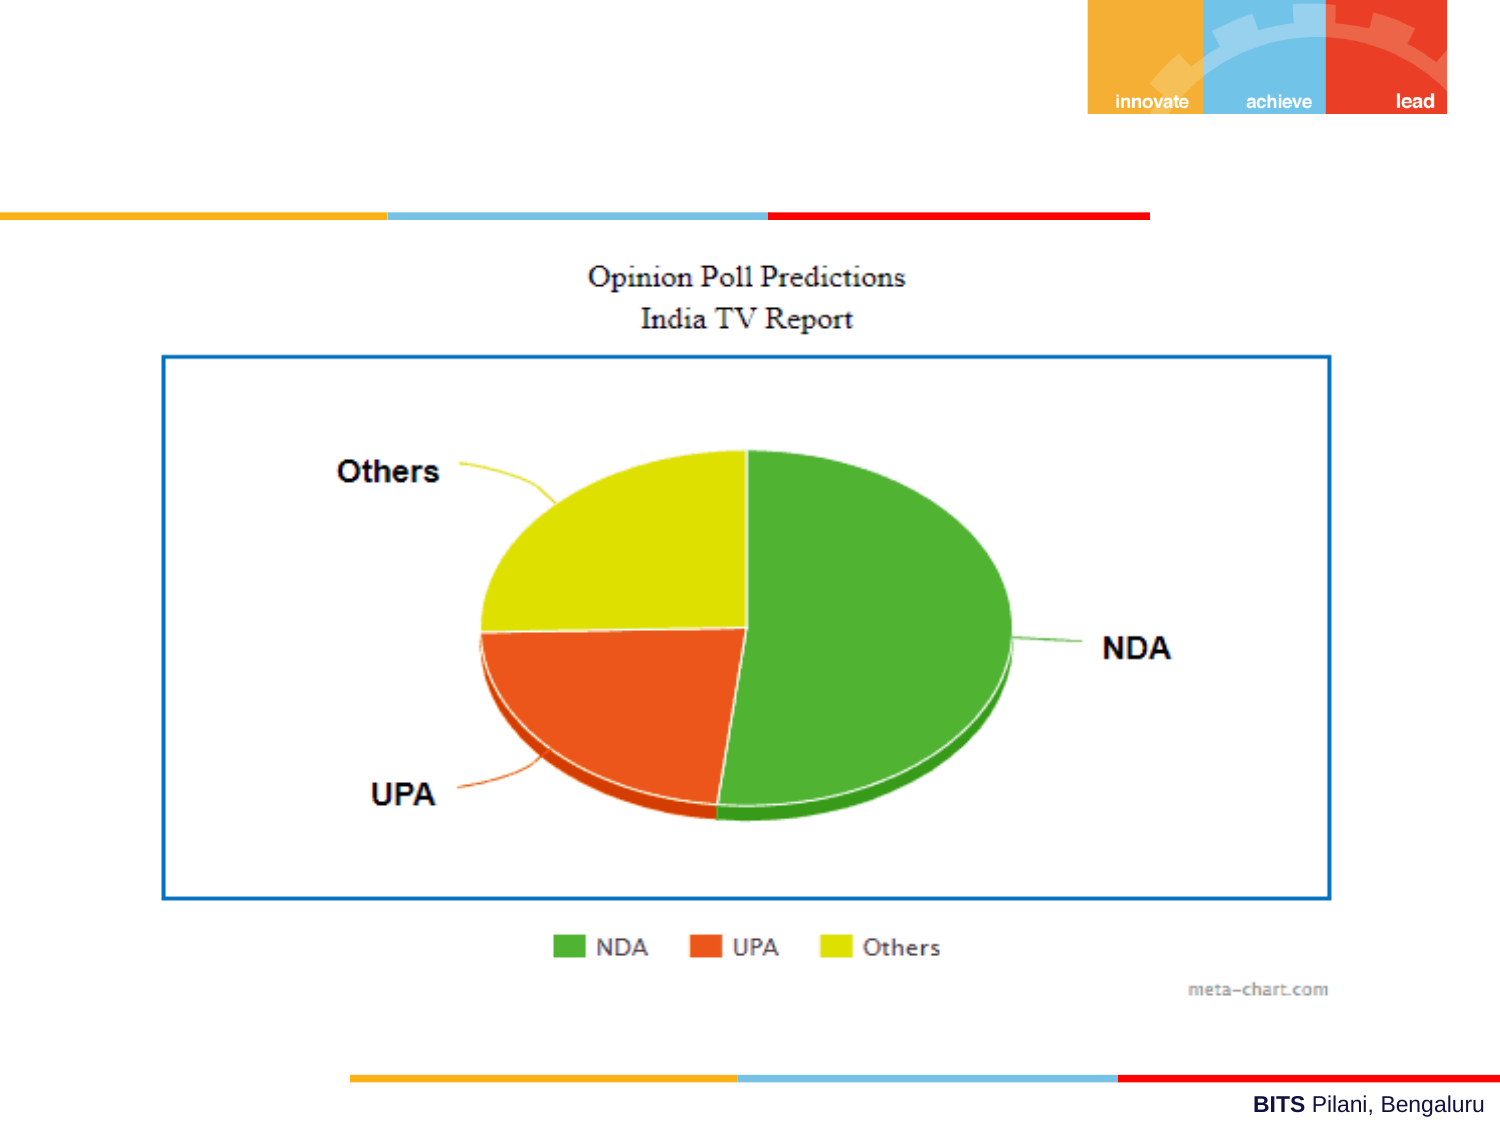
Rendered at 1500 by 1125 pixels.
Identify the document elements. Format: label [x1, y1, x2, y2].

picture [1087, 0, 1448, 114]
picture [149, 249, 1351, 1013]
